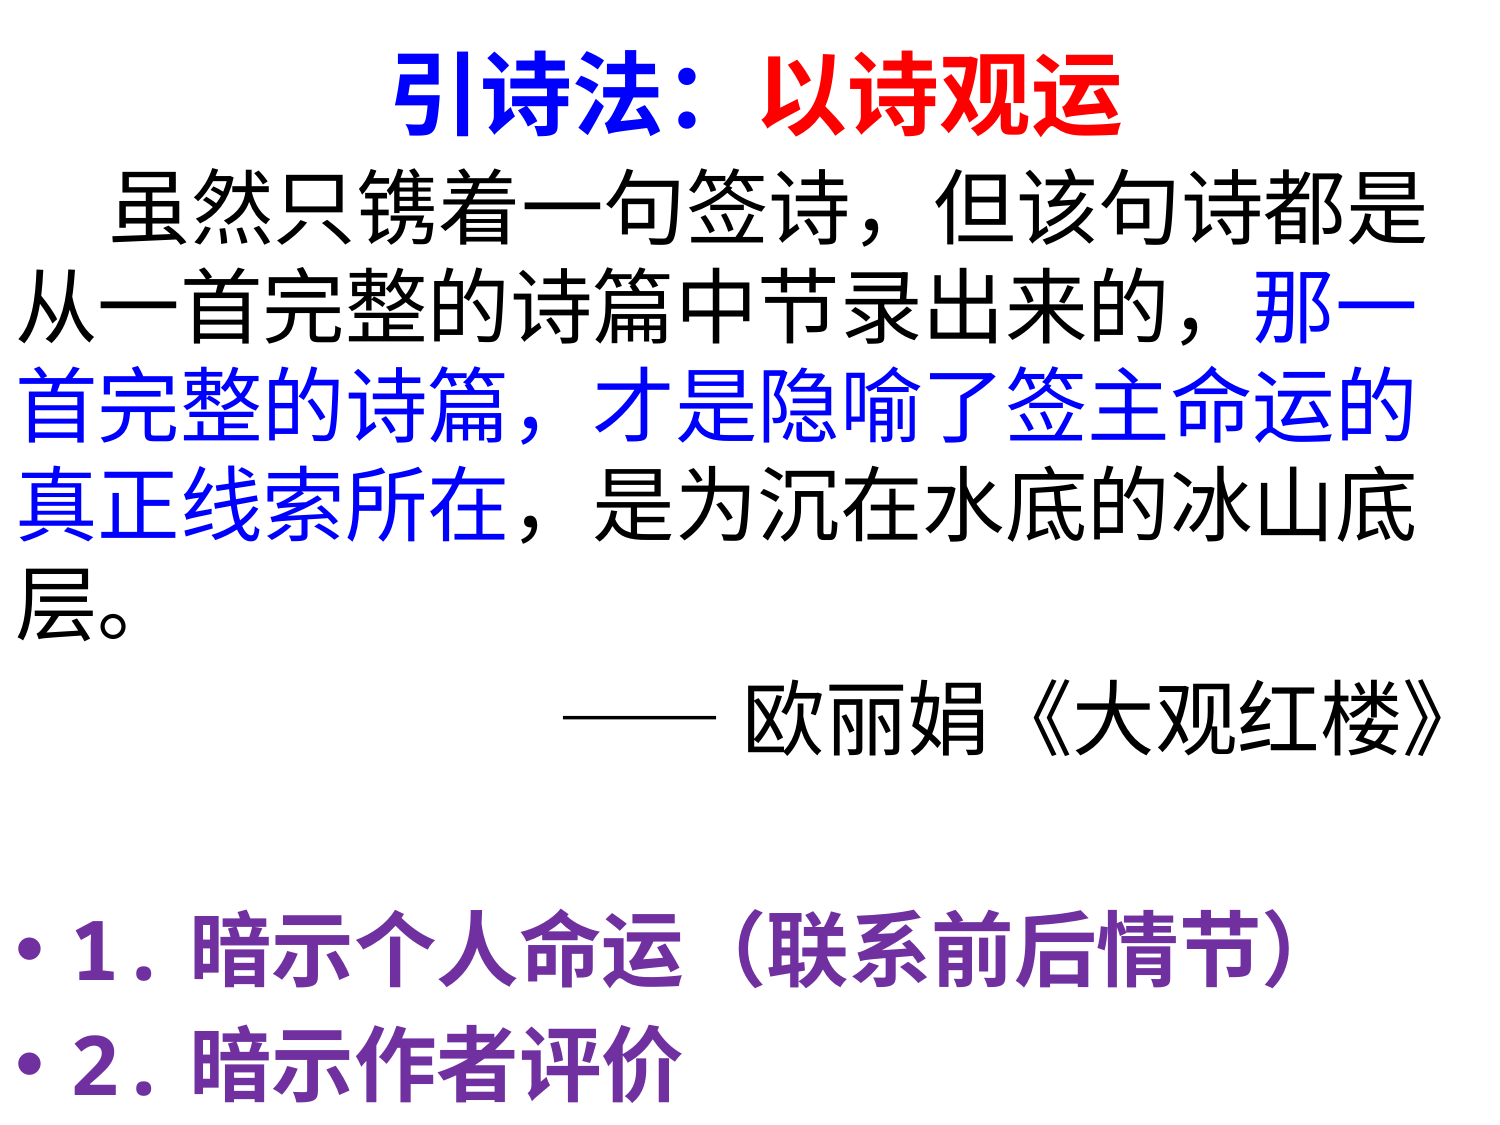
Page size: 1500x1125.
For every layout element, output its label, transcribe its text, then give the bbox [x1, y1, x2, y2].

list 虽然只镌着一句签诗，但该句诗都是从一首完整的诗篇中节录出来的，那一首完整的诗篇，才是隐喻了签主命运的真正线索所在，是为沉在水底的冰山底层。 ——欧丽娟《大观红楼》 1.暗示个人命运（联系前后情节） 2.暗示作者评价 [0, 149, 1500, 1125]
title 引诗法：以诗观运 [41, 0, 1471, 149]
